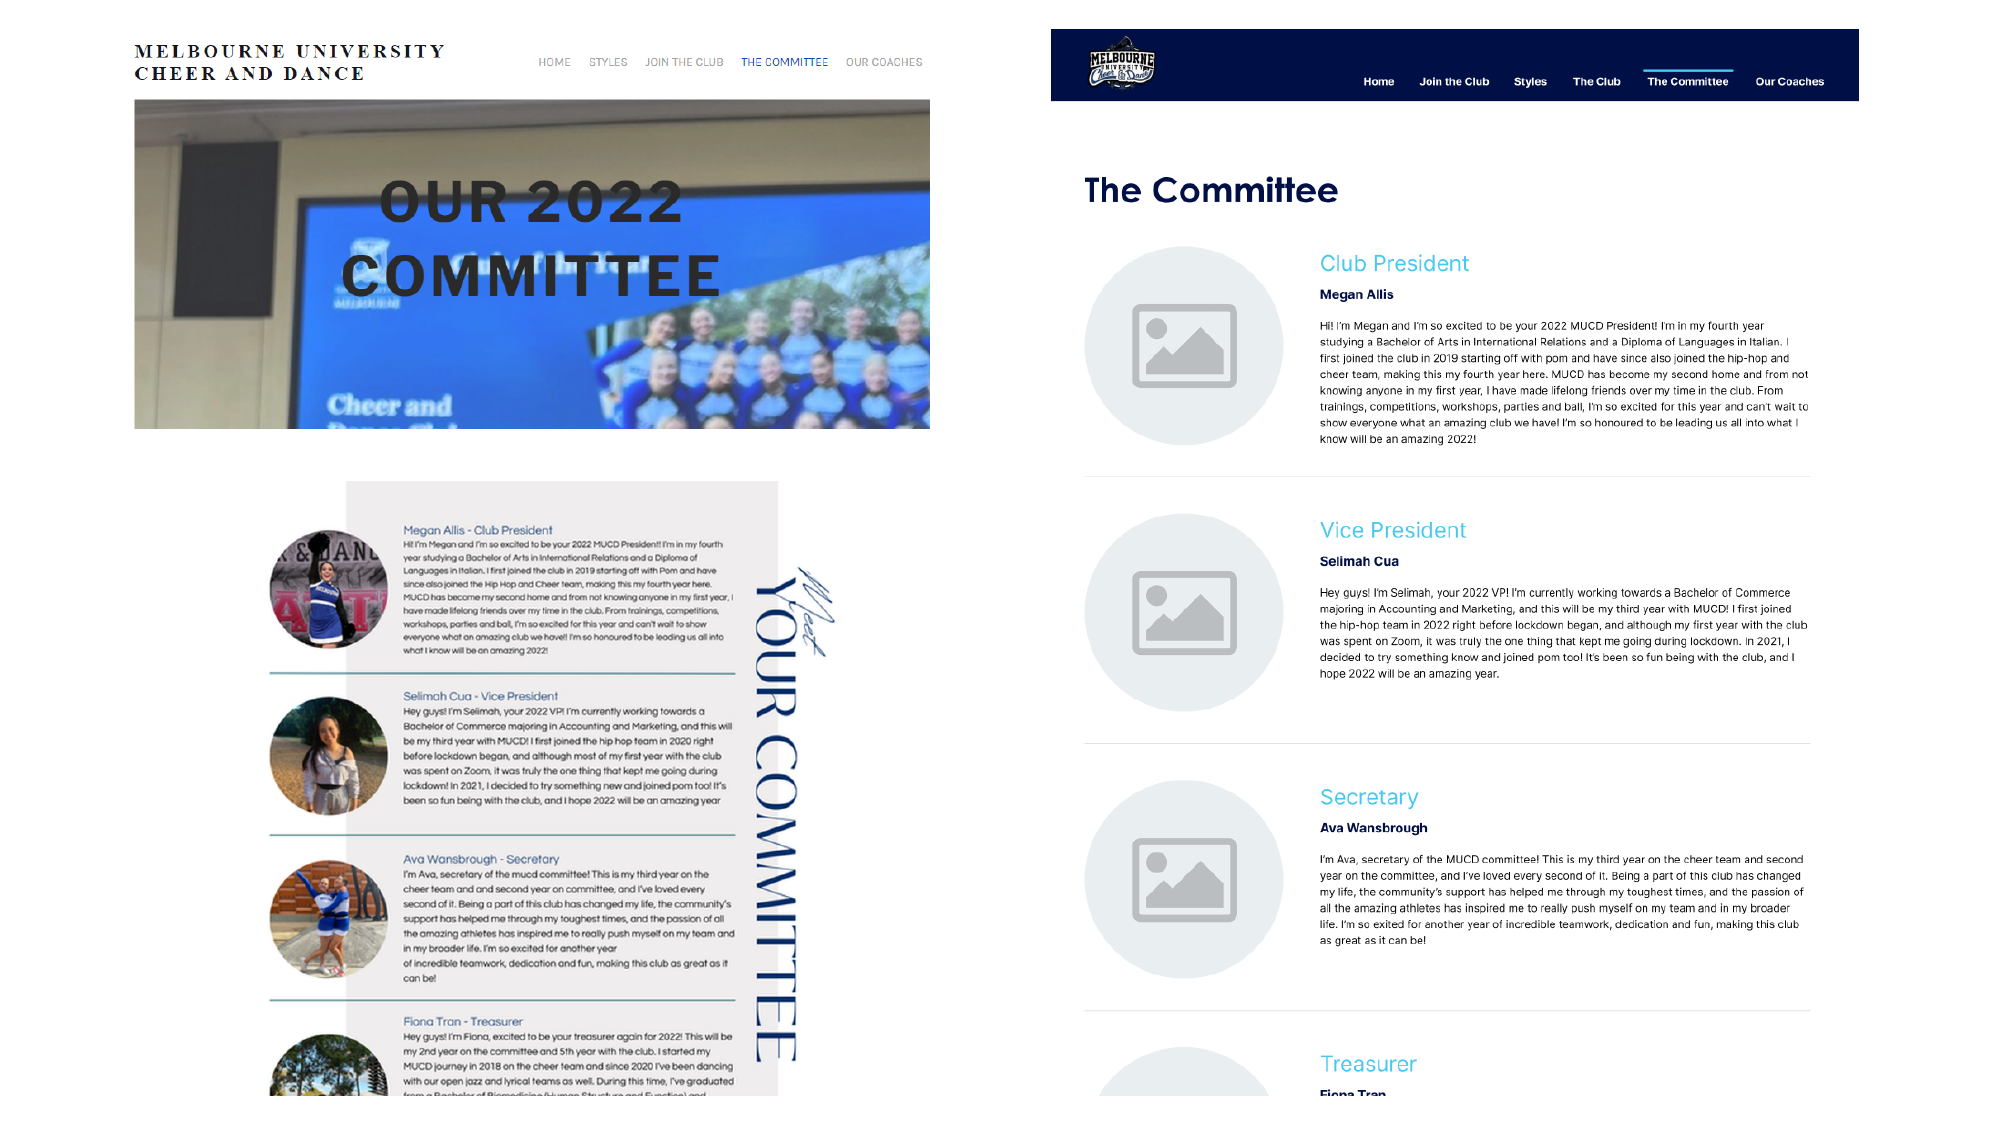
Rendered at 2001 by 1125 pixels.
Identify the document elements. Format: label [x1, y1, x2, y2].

picture [97, 29, 975, 1096]
picture [1051, 29, 1859, 1096]
